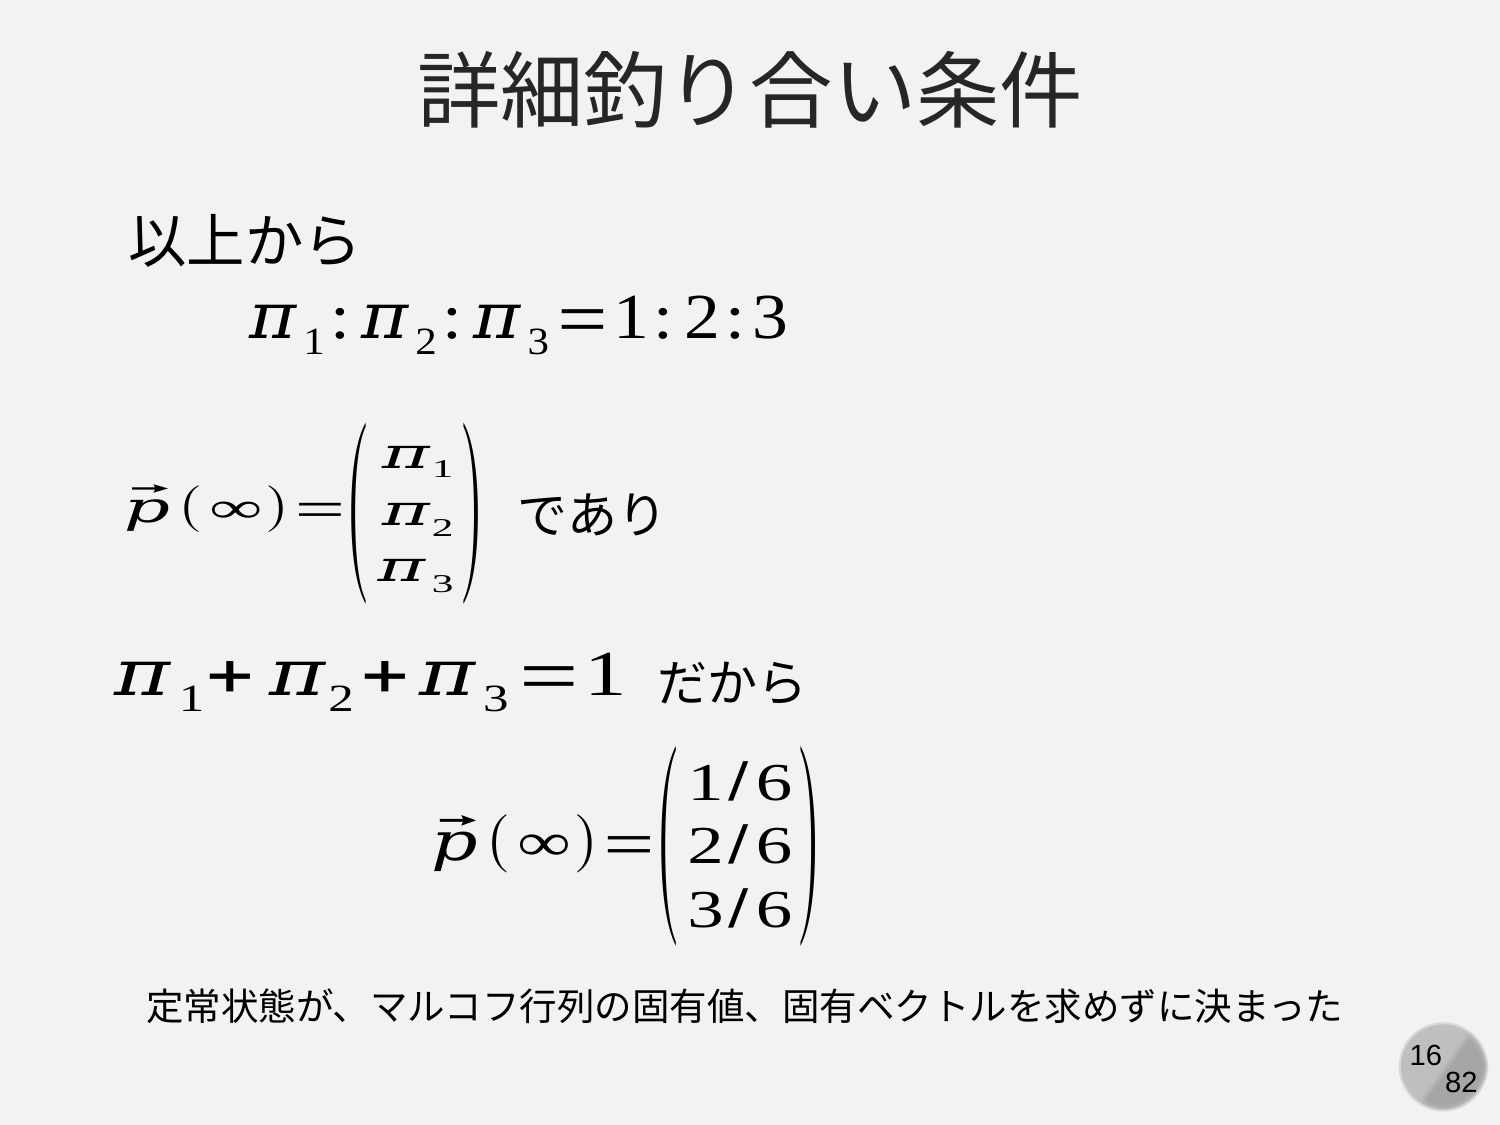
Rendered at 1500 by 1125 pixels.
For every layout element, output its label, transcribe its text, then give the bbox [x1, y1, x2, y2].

text_box だから [642, 644, 823, 719]
text_box 定常状態が、マルコフ行列の固有値、固有ベクトルを求めずに決まった [131, 975, 1359, 1036]
text_box 以上から [113, 196, 377, 281]
text_box であり [503, 475, 683, 551]
list 詳細釣り合い条件 [0, 31, 1500, 155]
